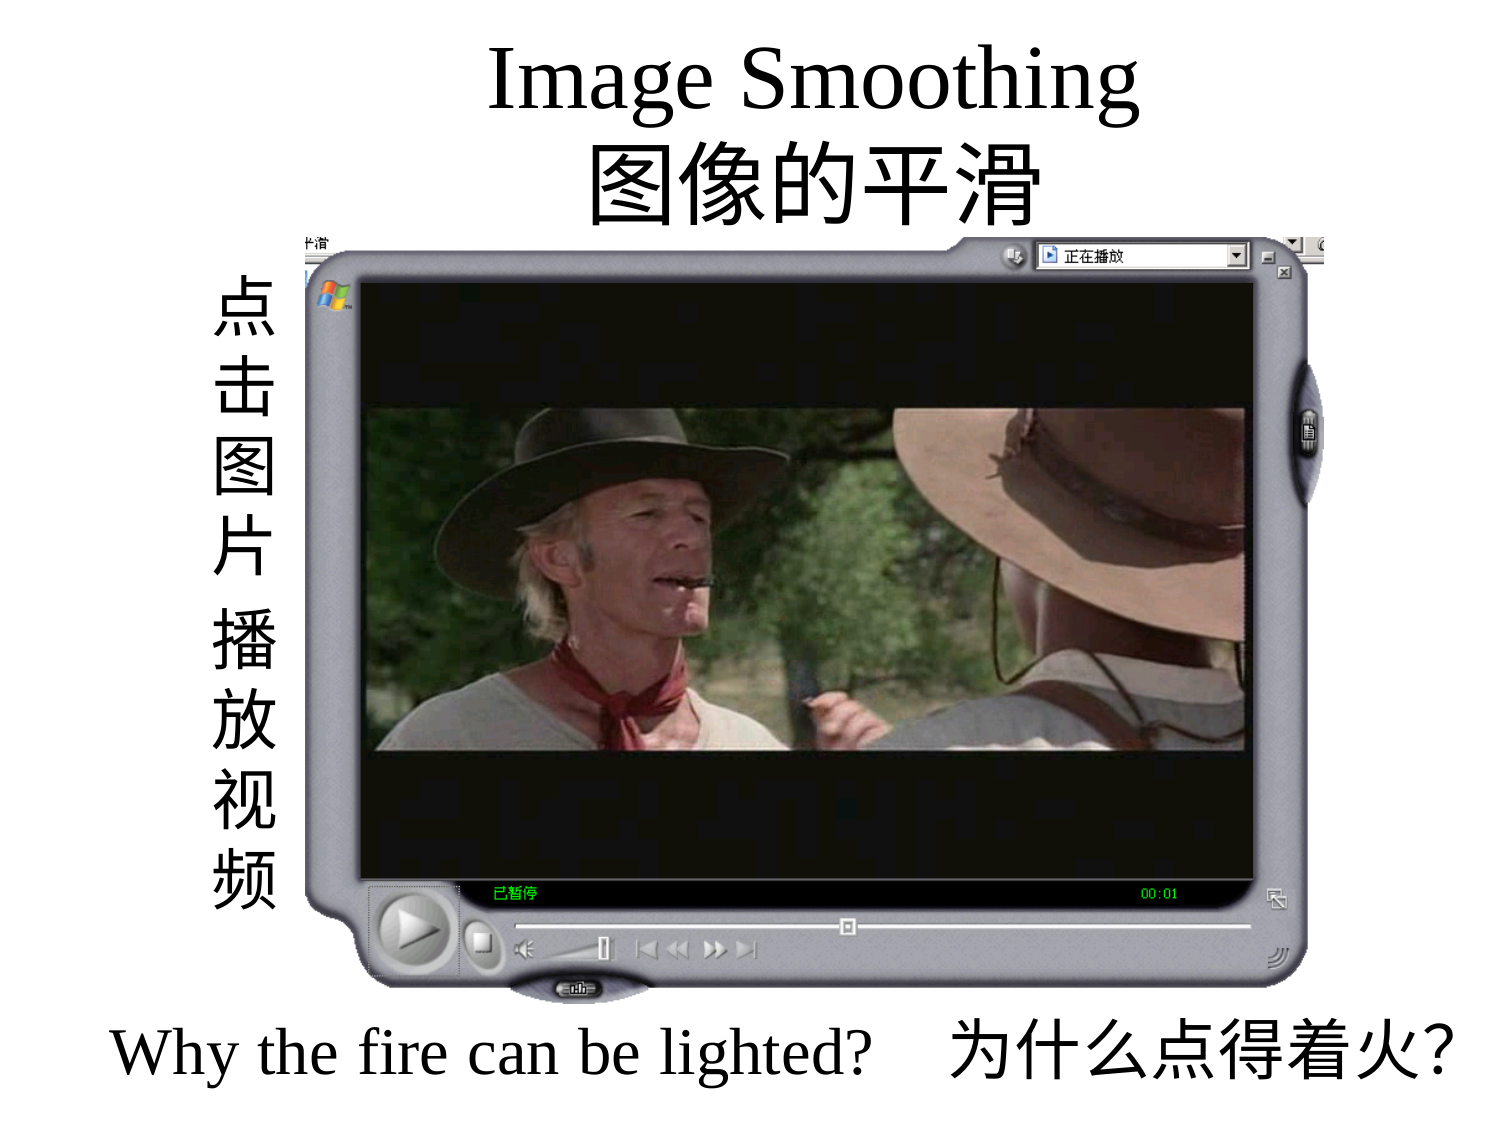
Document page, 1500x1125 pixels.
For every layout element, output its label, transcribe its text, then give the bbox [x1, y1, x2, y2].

picture [305, 237, 1325, 1004]
text_box 点击图片 播放视频 [196, 256, 281, 790]
text_box Image Smoothing 图像的平滑 [471, 9, 1158, 234]
text_box Why the fire can be lighted? 为什么点得着火？ [95, 1010, 1438, 1097]
